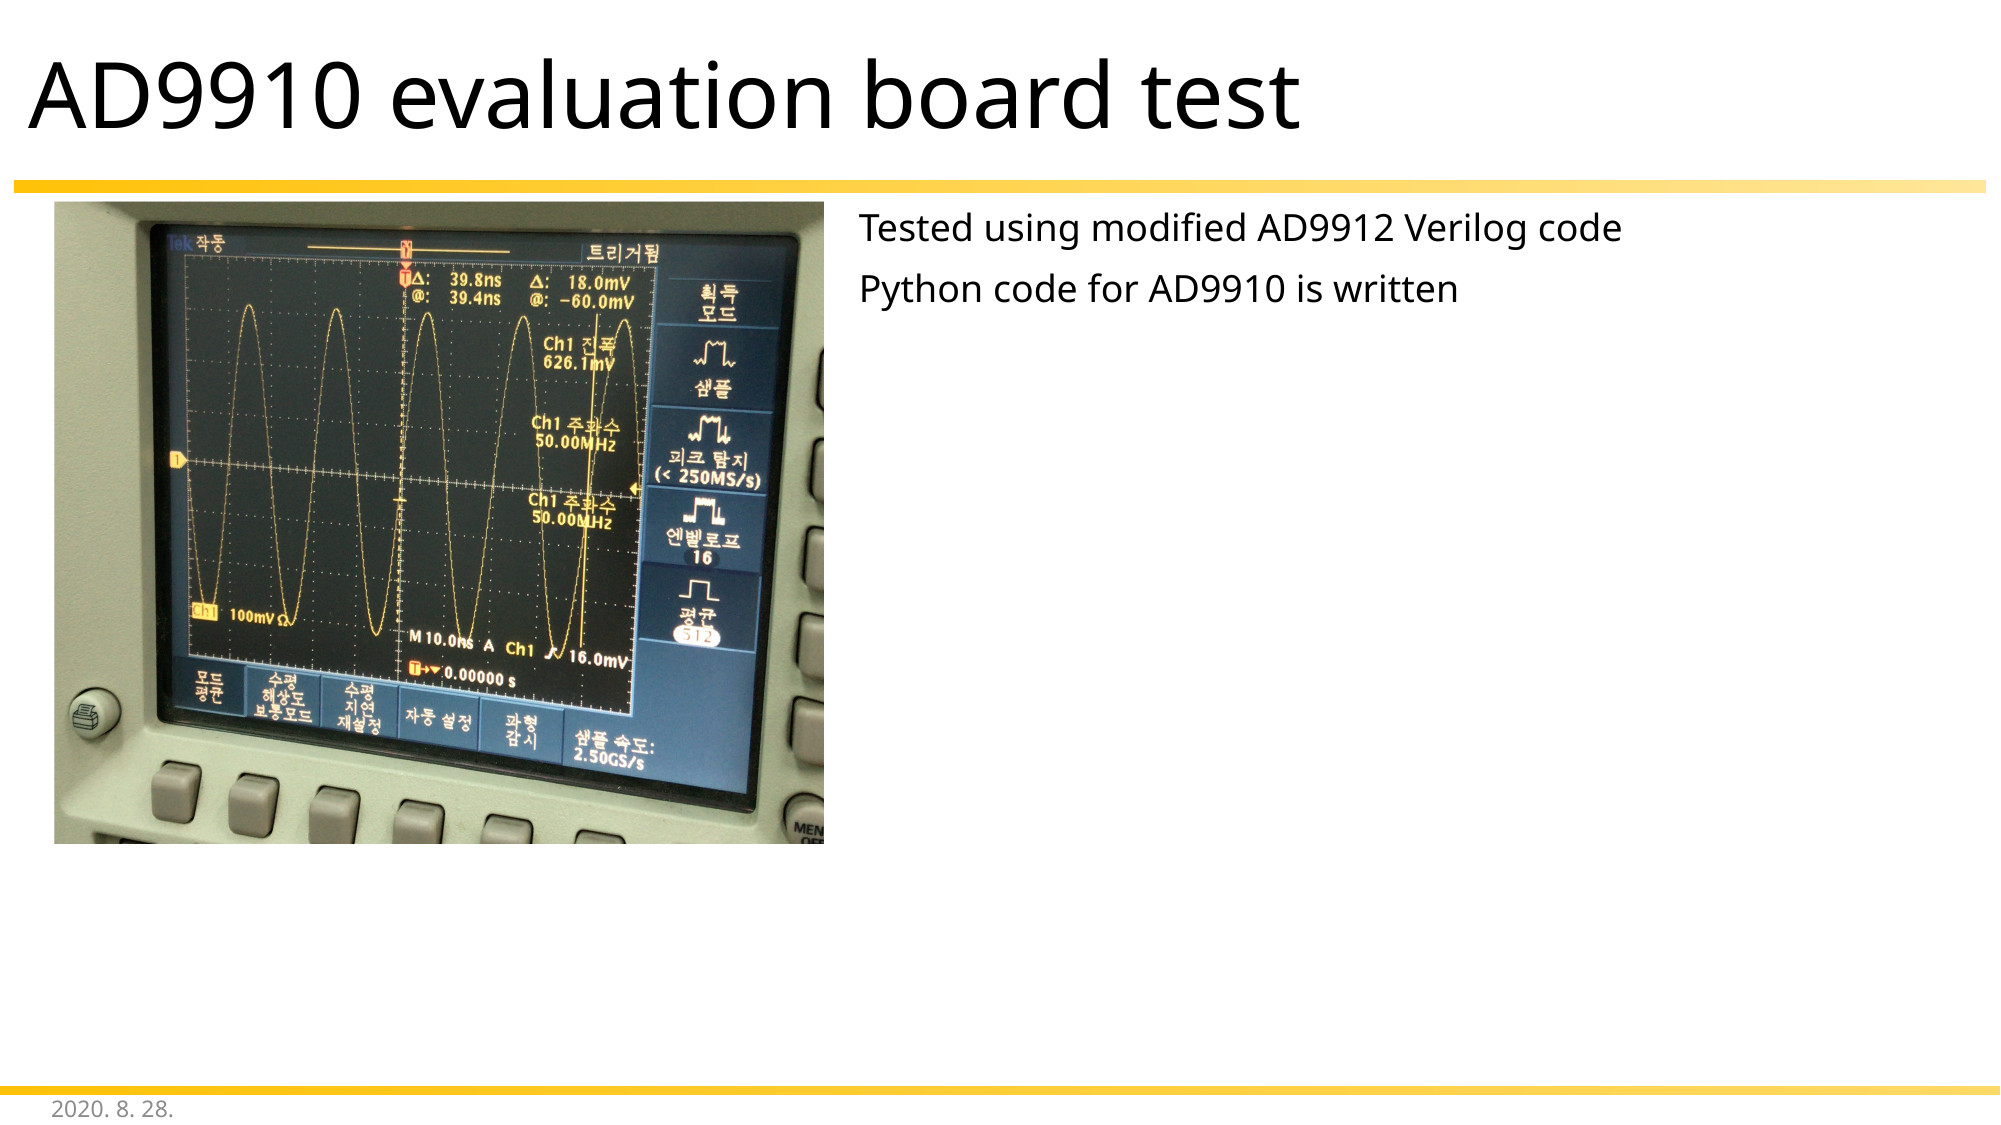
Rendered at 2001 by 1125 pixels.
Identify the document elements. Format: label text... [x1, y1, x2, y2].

list Tested using modified AD9912 Verilog code Python code for AD9910 is written [843, 201, 1986, 1014]
picture [55, 137, 824, 907]
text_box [1578, 1087, 1584, 1094]
title AD9910 evaluation board test [13, 25, 1986, 173]
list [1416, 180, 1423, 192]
slide_number 2020. 8. 28. [36, 1078, 486, 1125]
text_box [1948, 1087, 1956, 1094]
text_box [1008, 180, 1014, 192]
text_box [1697, 1087, 1703, 1094]
